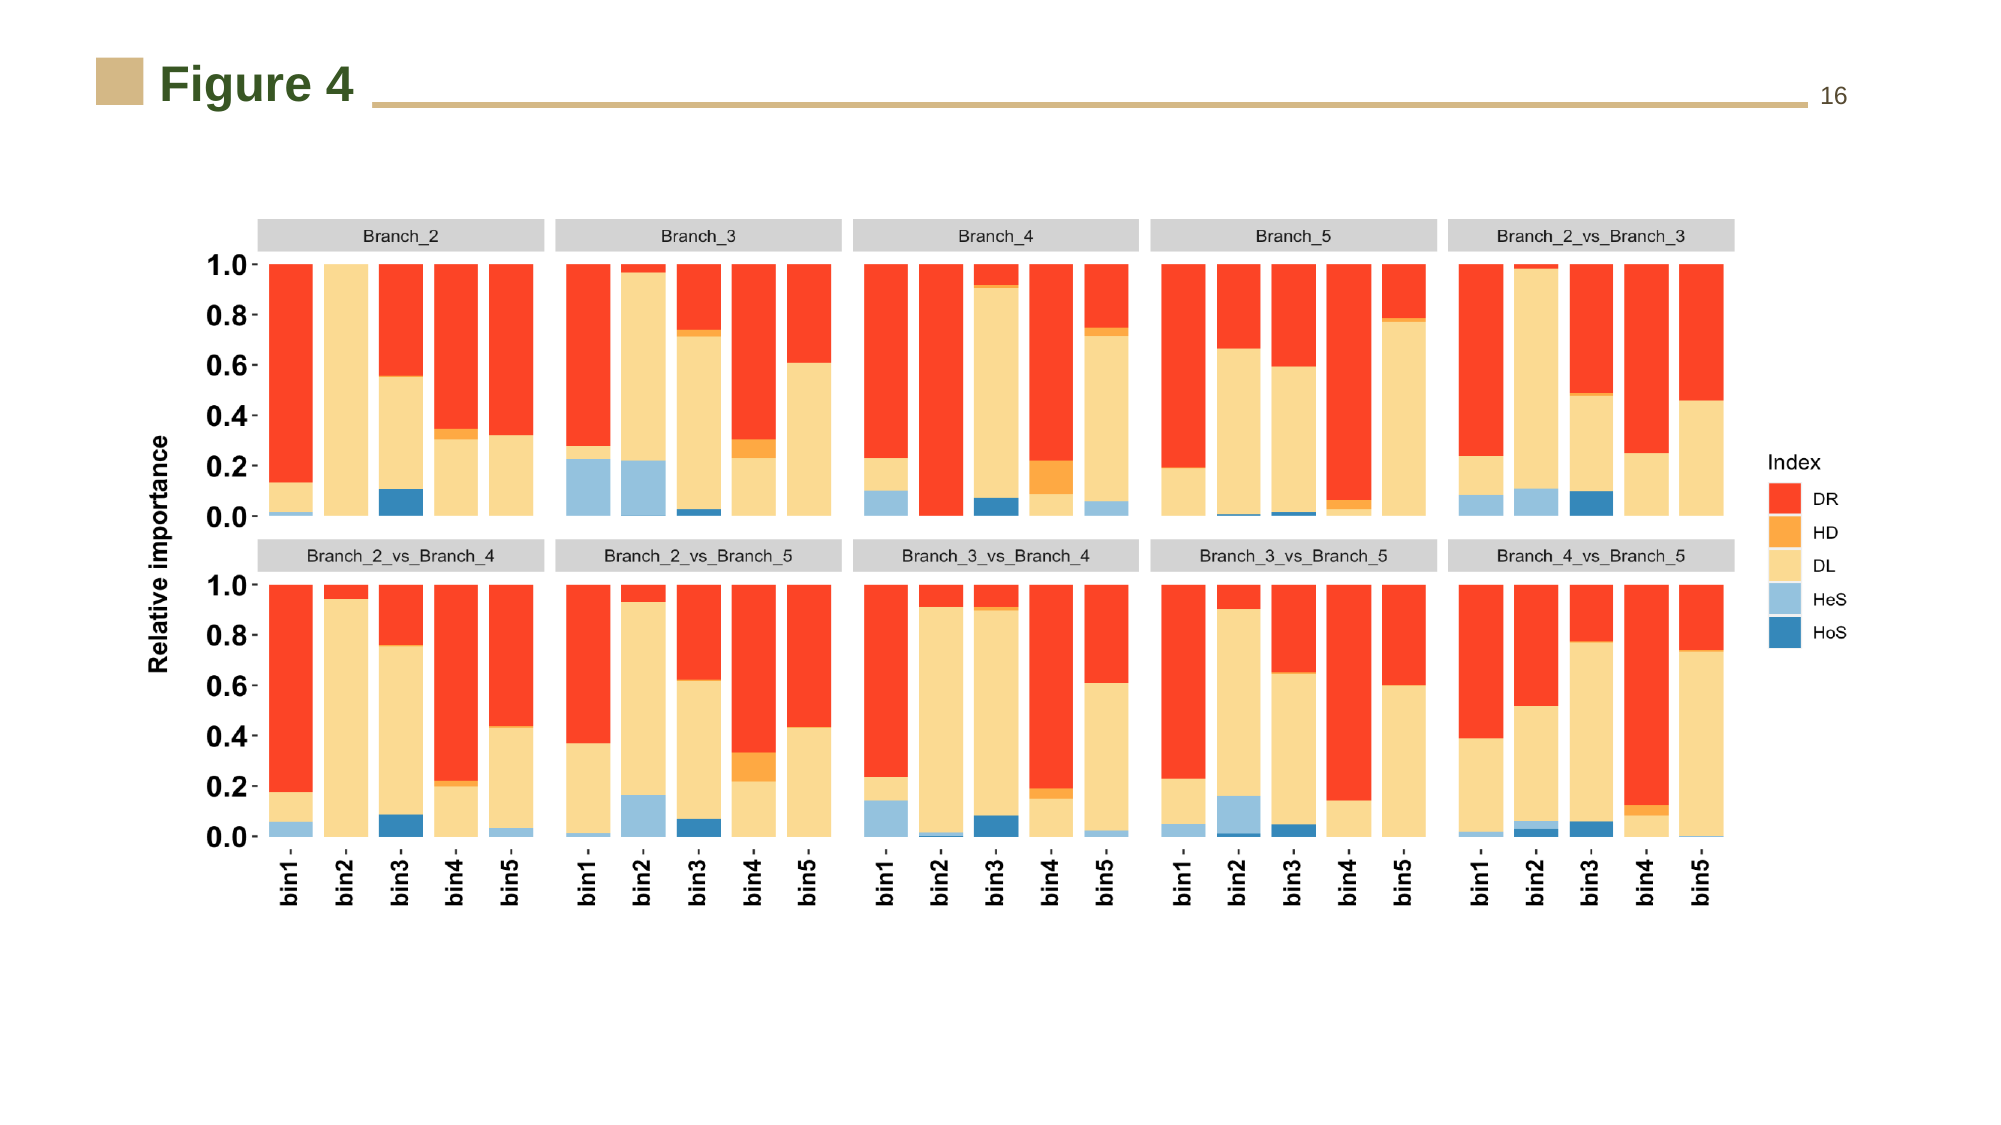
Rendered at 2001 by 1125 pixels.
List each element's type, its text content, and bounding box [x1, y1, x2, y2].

text_box [95, 57, 144, 106]
picture [143, 200, 1857, 925]
text_box 16 [1796, 72, 1863, 117]
text_box Figure 4 [144, 44, 373, 119]
